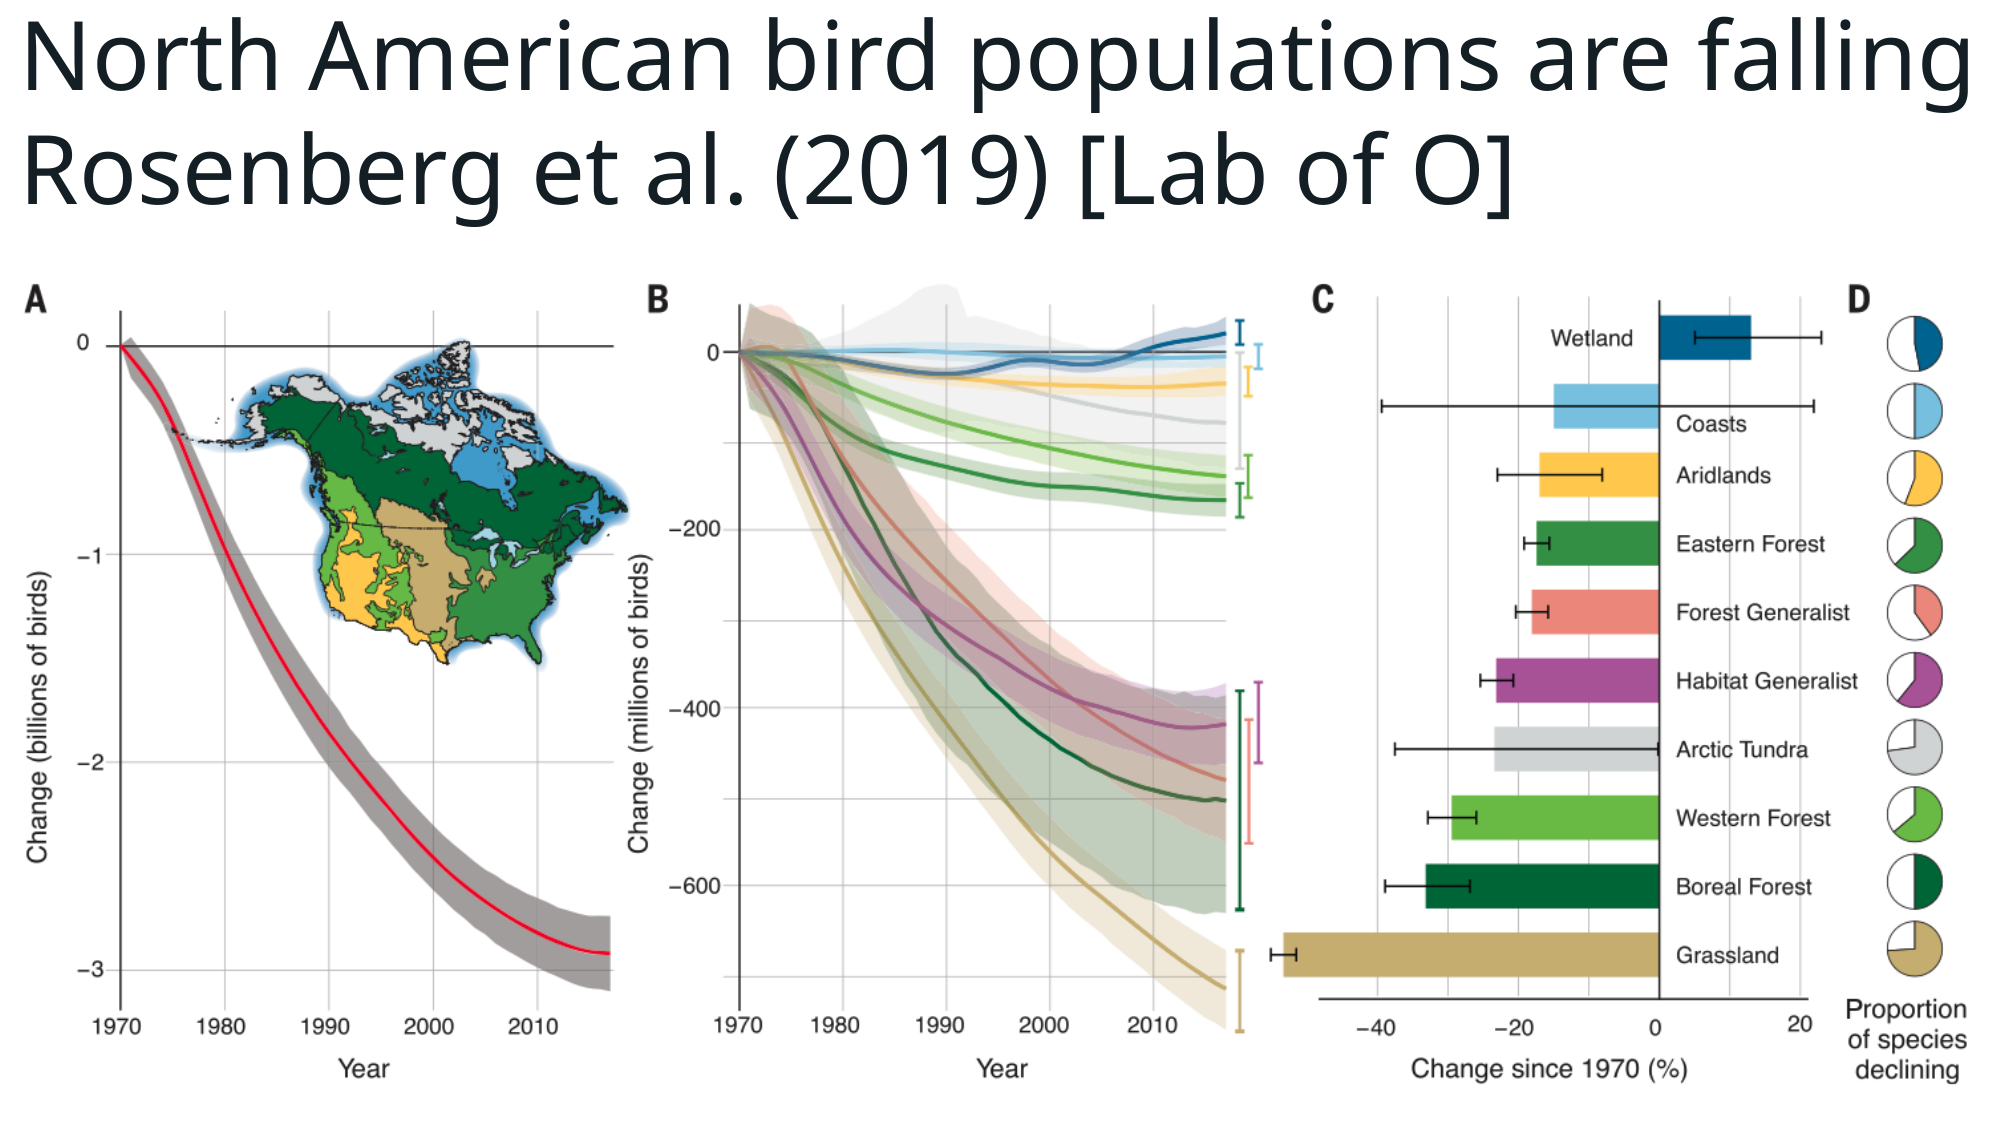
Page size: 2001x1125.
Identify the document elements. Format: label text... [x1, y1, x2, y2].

picture [0, 255, 2000, 1109]
text_box North American bird populations are falling Rosenberg et al. (2019) [Lab of O] [19, 78, 2000, 255]
